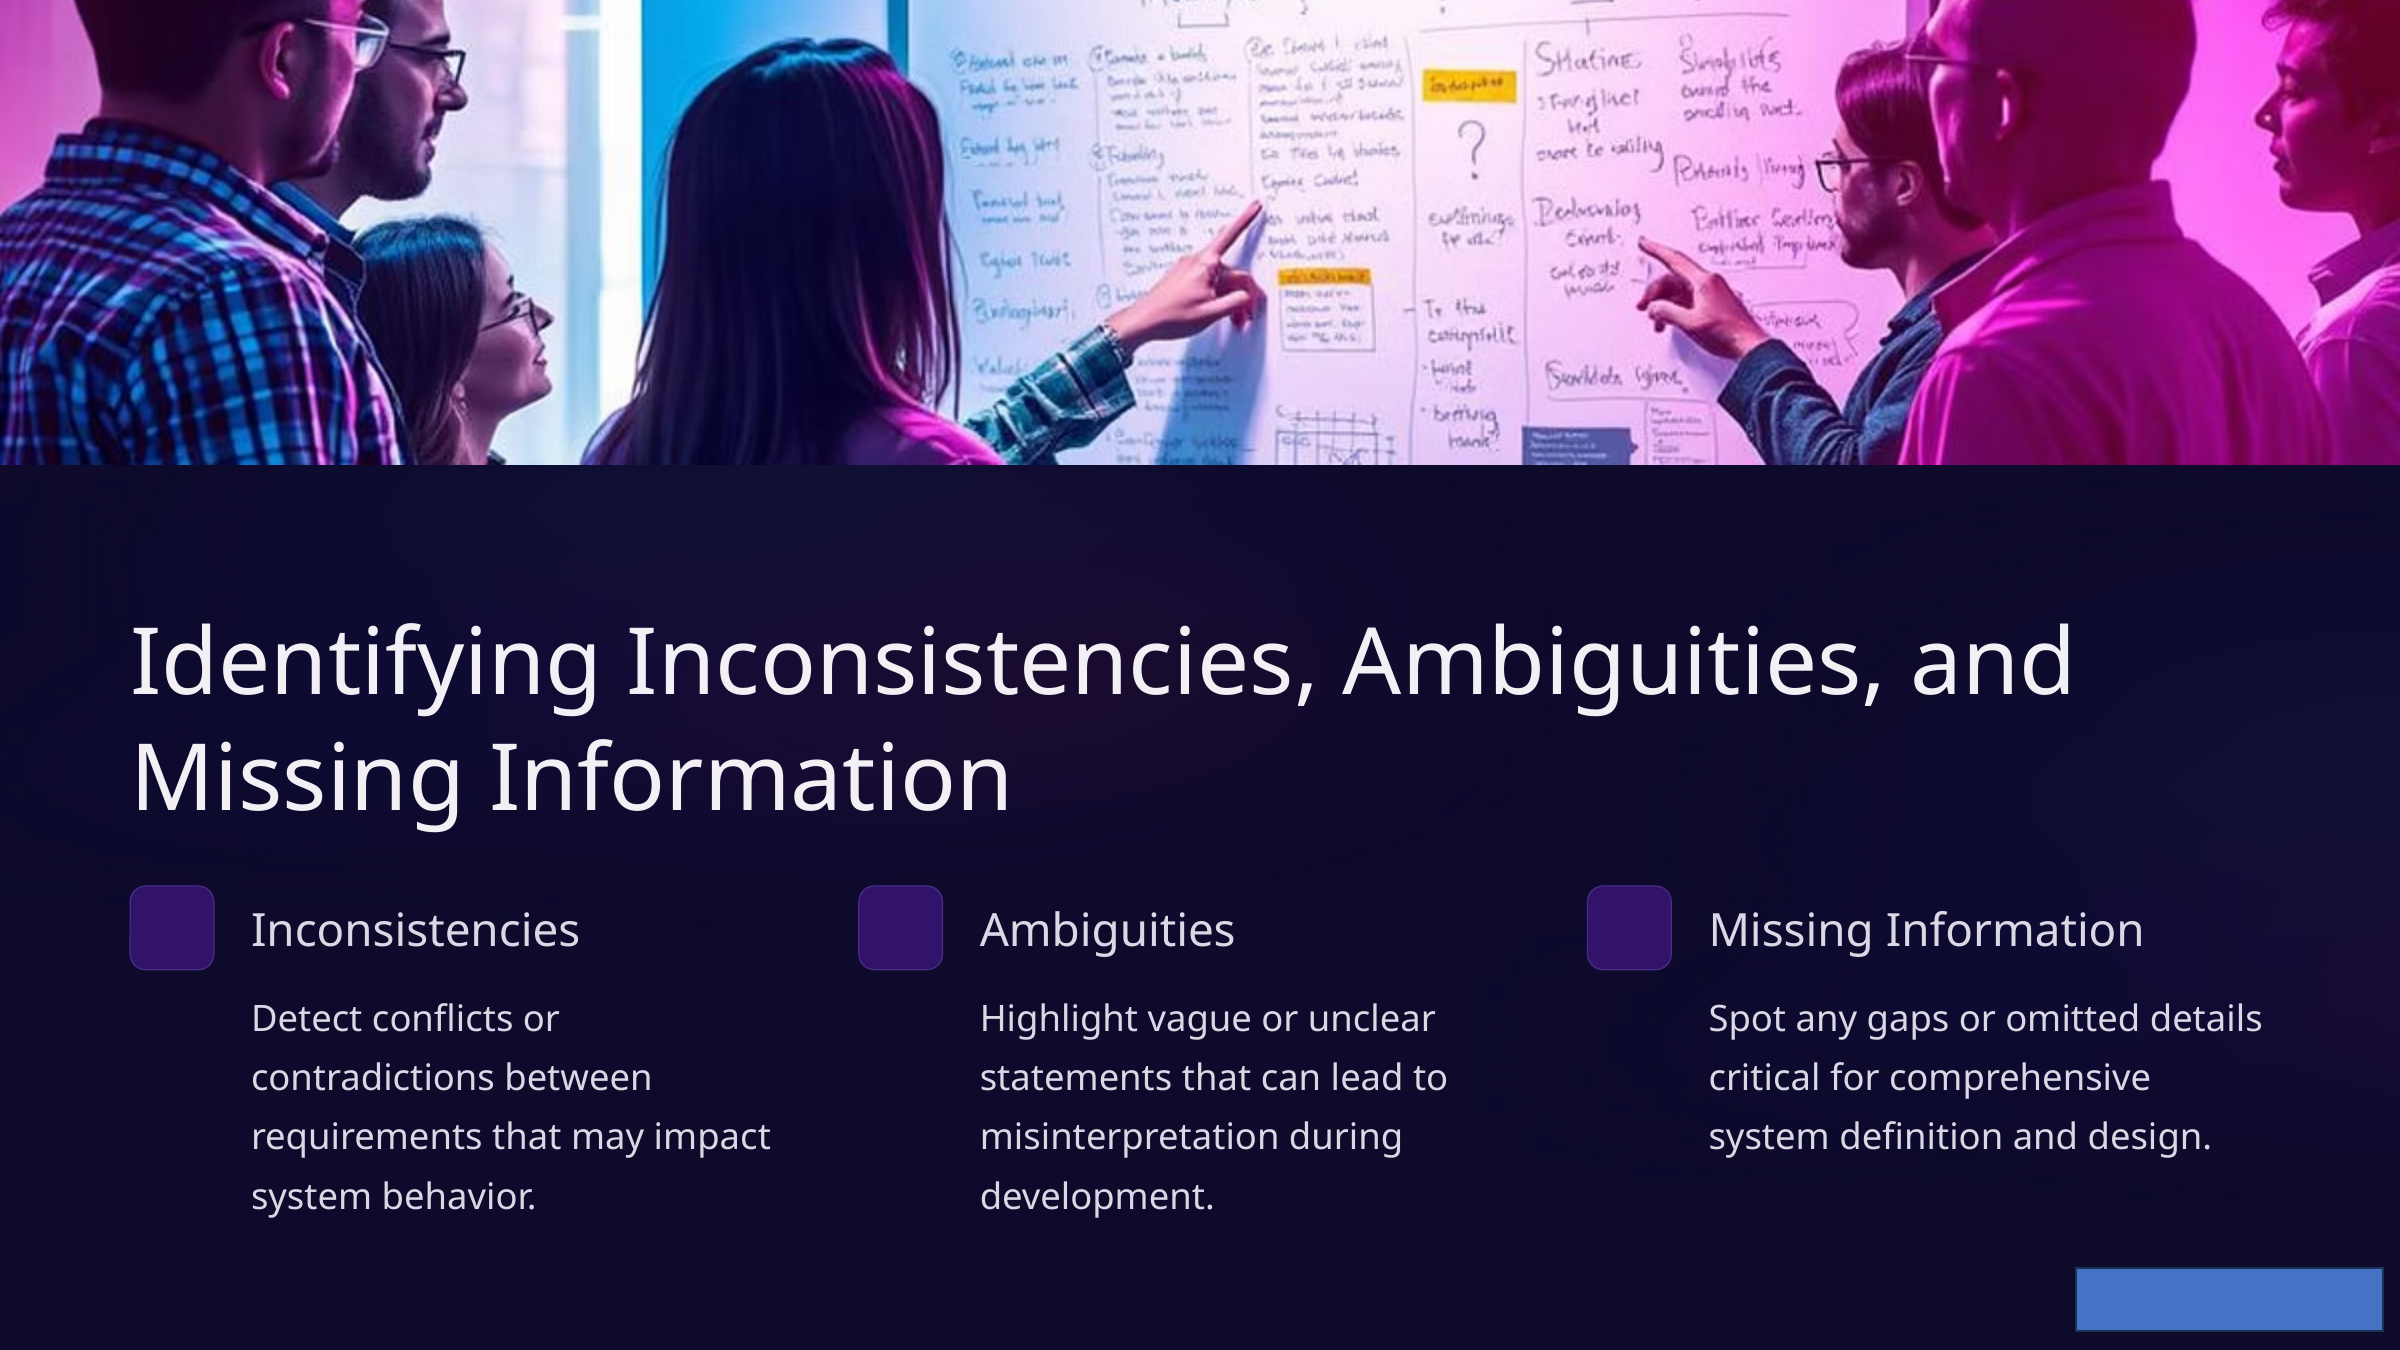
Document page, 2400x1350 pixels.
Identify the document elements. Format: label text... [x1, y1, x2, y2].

picture [0, 0, 2400, 466]
text_box Highlight vague or unclear statements that can lead to misinterpretation during development. [979, 979, 1541, 1218]
text_box Ambiguities [979, 898, 1445, 957]
text_box [130, 885, 214, 970]
text_box [1587, 885, 1672, 970]
text_box Identifying Inconsistencies, Ambiguities, and Missing Information [130, 597, 2270, 831]
text_box Spot any gaps or omitted details critical for comprehensive system definition and design. [1708, 979, 2270, 1158]
text_box [2075, 1267, 2384, 1332]
text_box Inconsistencies [251, 898, 717, 957]
picture [2106, 1271, 2389, 1339]
text_box Detect conflicts or contradictions between requirements that may impact system behavior. [251, 979, 813, 1158]
text_box [858, 885, 943, 970]
text_box Missing Information [1708, 898, 2176, 957]
